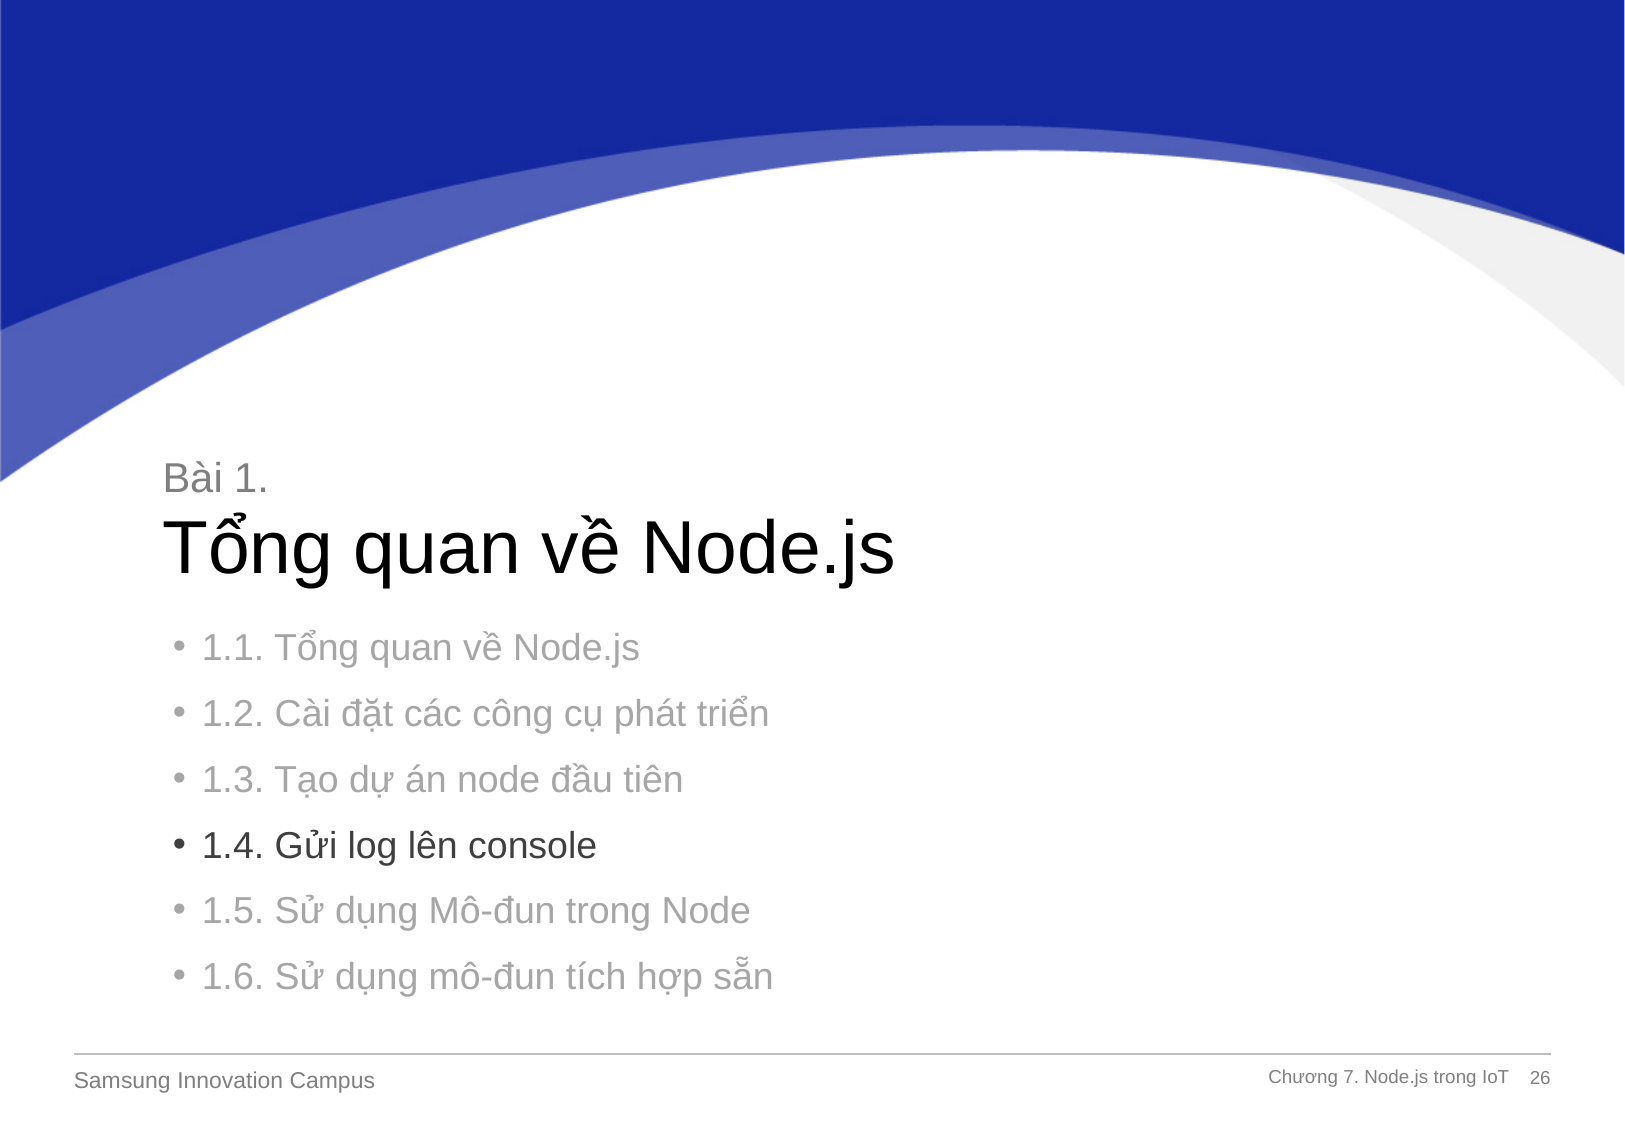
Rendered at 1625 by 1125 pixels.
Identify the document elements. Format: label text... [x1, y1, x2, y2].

text_box Tổng quan về Node.js [162, 498, 1532, 589]
text_box 1.1. Tổng quan về Node.js 1.2. Cài đặt các công cụ phát triển 1.3. Tạo dự án node đầu tiên 1.4. Gửi log lên console 1.5. Sử dụng Mô-đun trong Node 1.6. Sử dụng mô-đun tích hợp sẵn [172, 623, 1382, 998]
text_box Bài 1. [162, 450, 1062, 502]
picture [0, 0, 1625, 1125]
